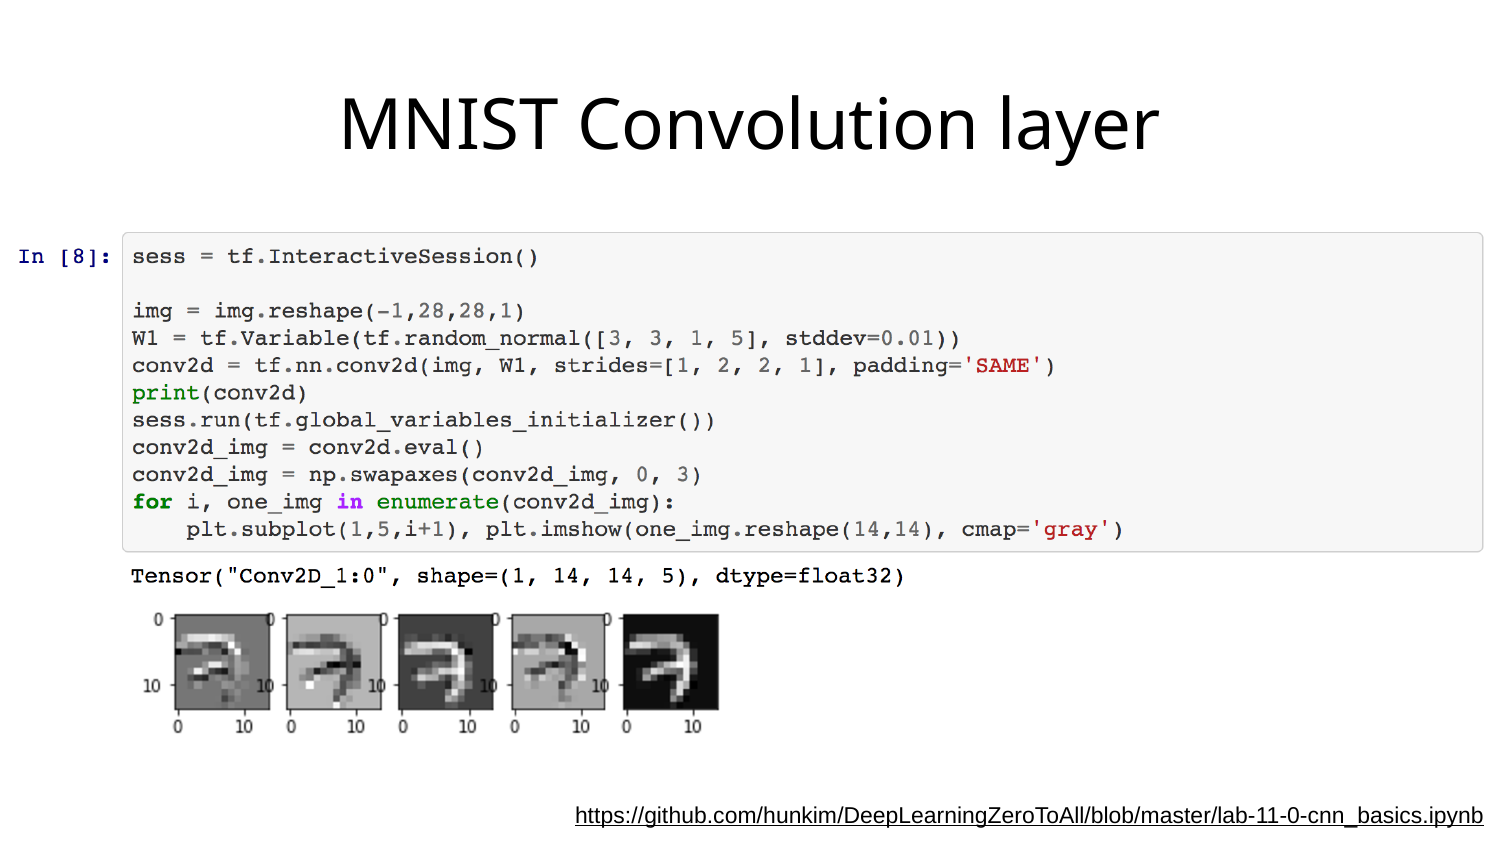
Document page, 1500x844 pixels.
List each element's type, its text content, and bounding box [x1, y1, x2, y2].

picture [9, 212, 1500, 751]
title MNIST Convolution layer [163, 15, 1337, 211]
text_box https://github.com/hunkim/DeepLearningZeroToAll/blob/master/lab-11-0-cnn_basics.ipynb [559, 773, 1500, 844]
